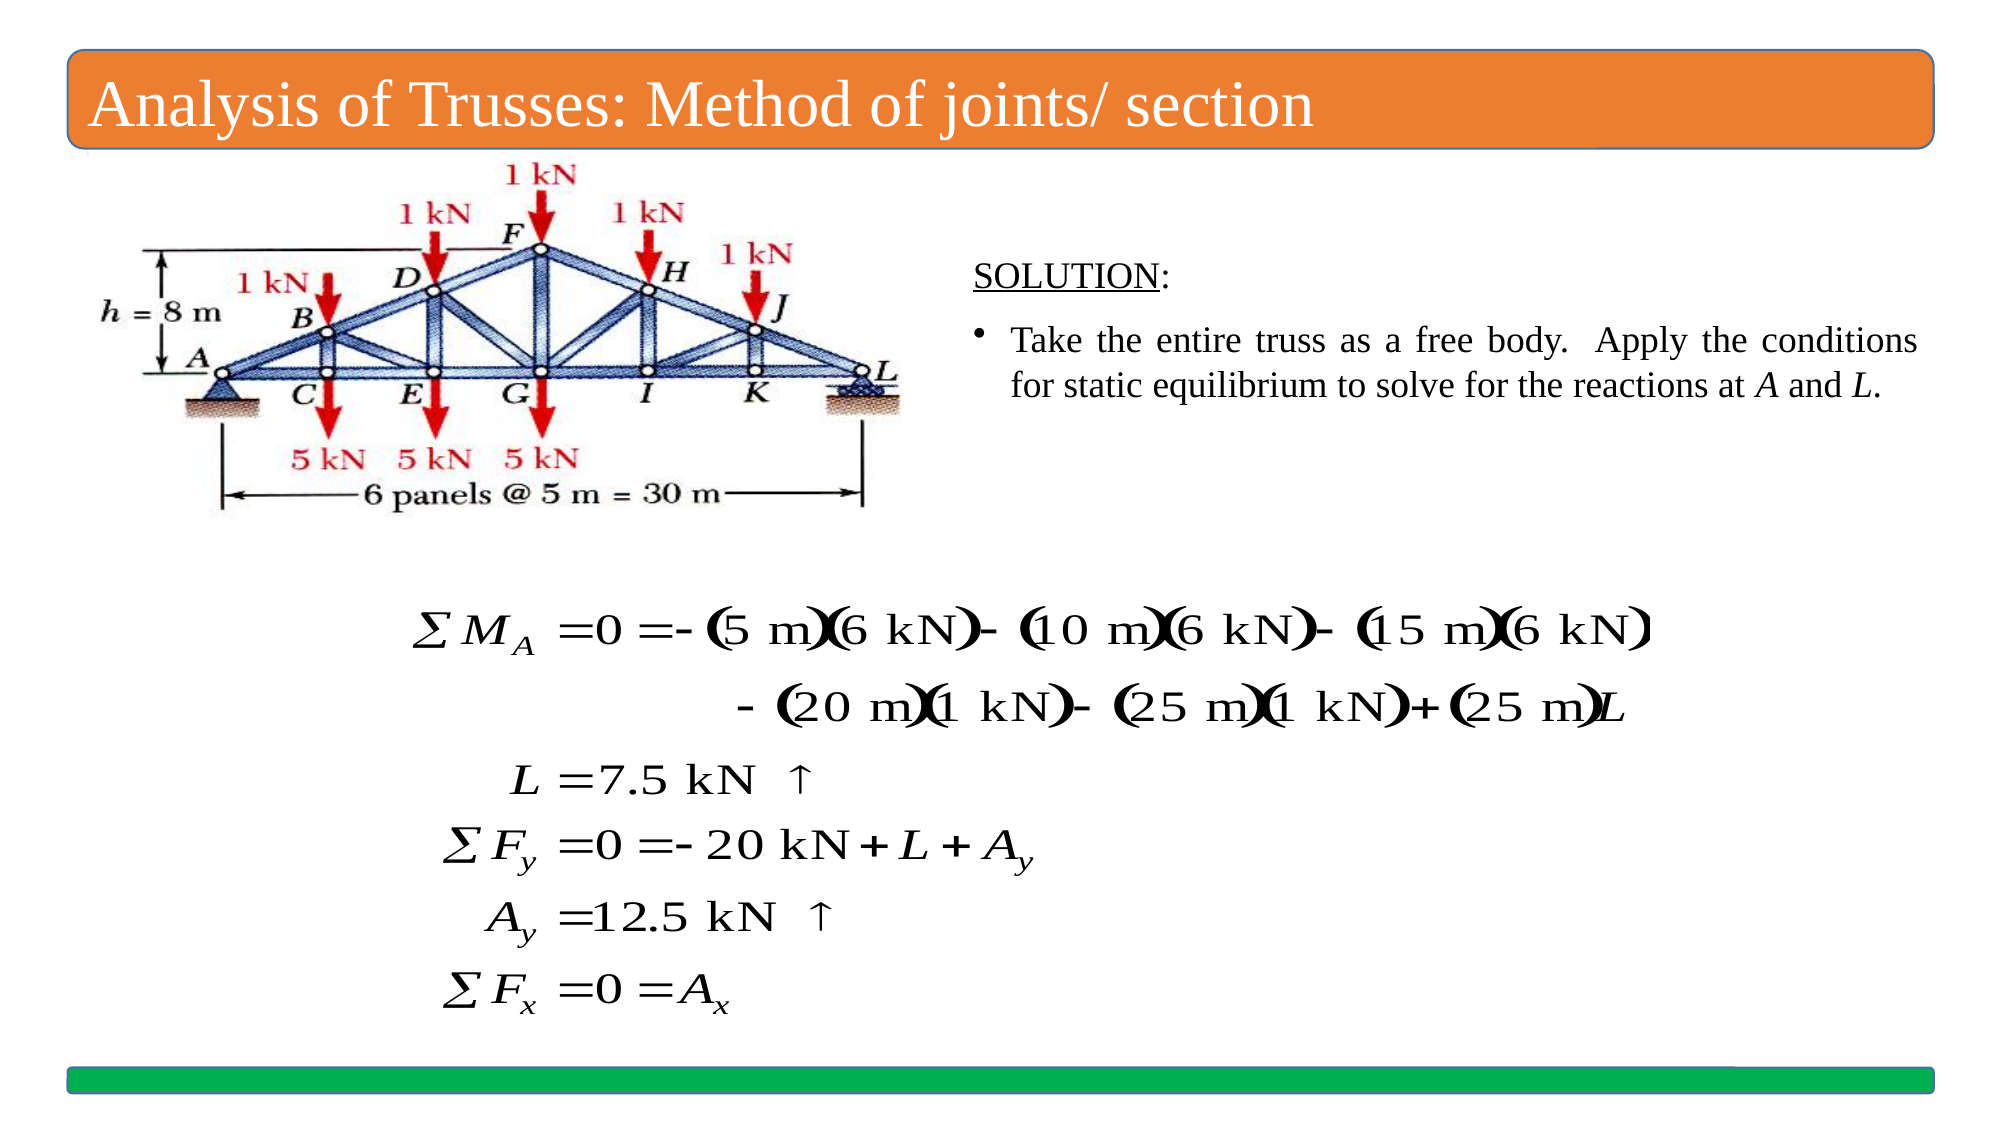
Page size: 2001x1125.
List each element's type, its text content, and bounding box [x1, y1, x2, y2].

text_box SOLUTION: Take the entire truss as a free body. Apply the conditions for static equilibrium to solve for the reactions at A and L. [958, 243, 1934, 412]
text_box Analysis of Trusses: Method of joints/ section [66, 48, 1935, 150]
text_box [66, 1066, 1935, 1095]
picture [87, 152, 912, 527]
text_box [404, 599, 1650, 1023]
